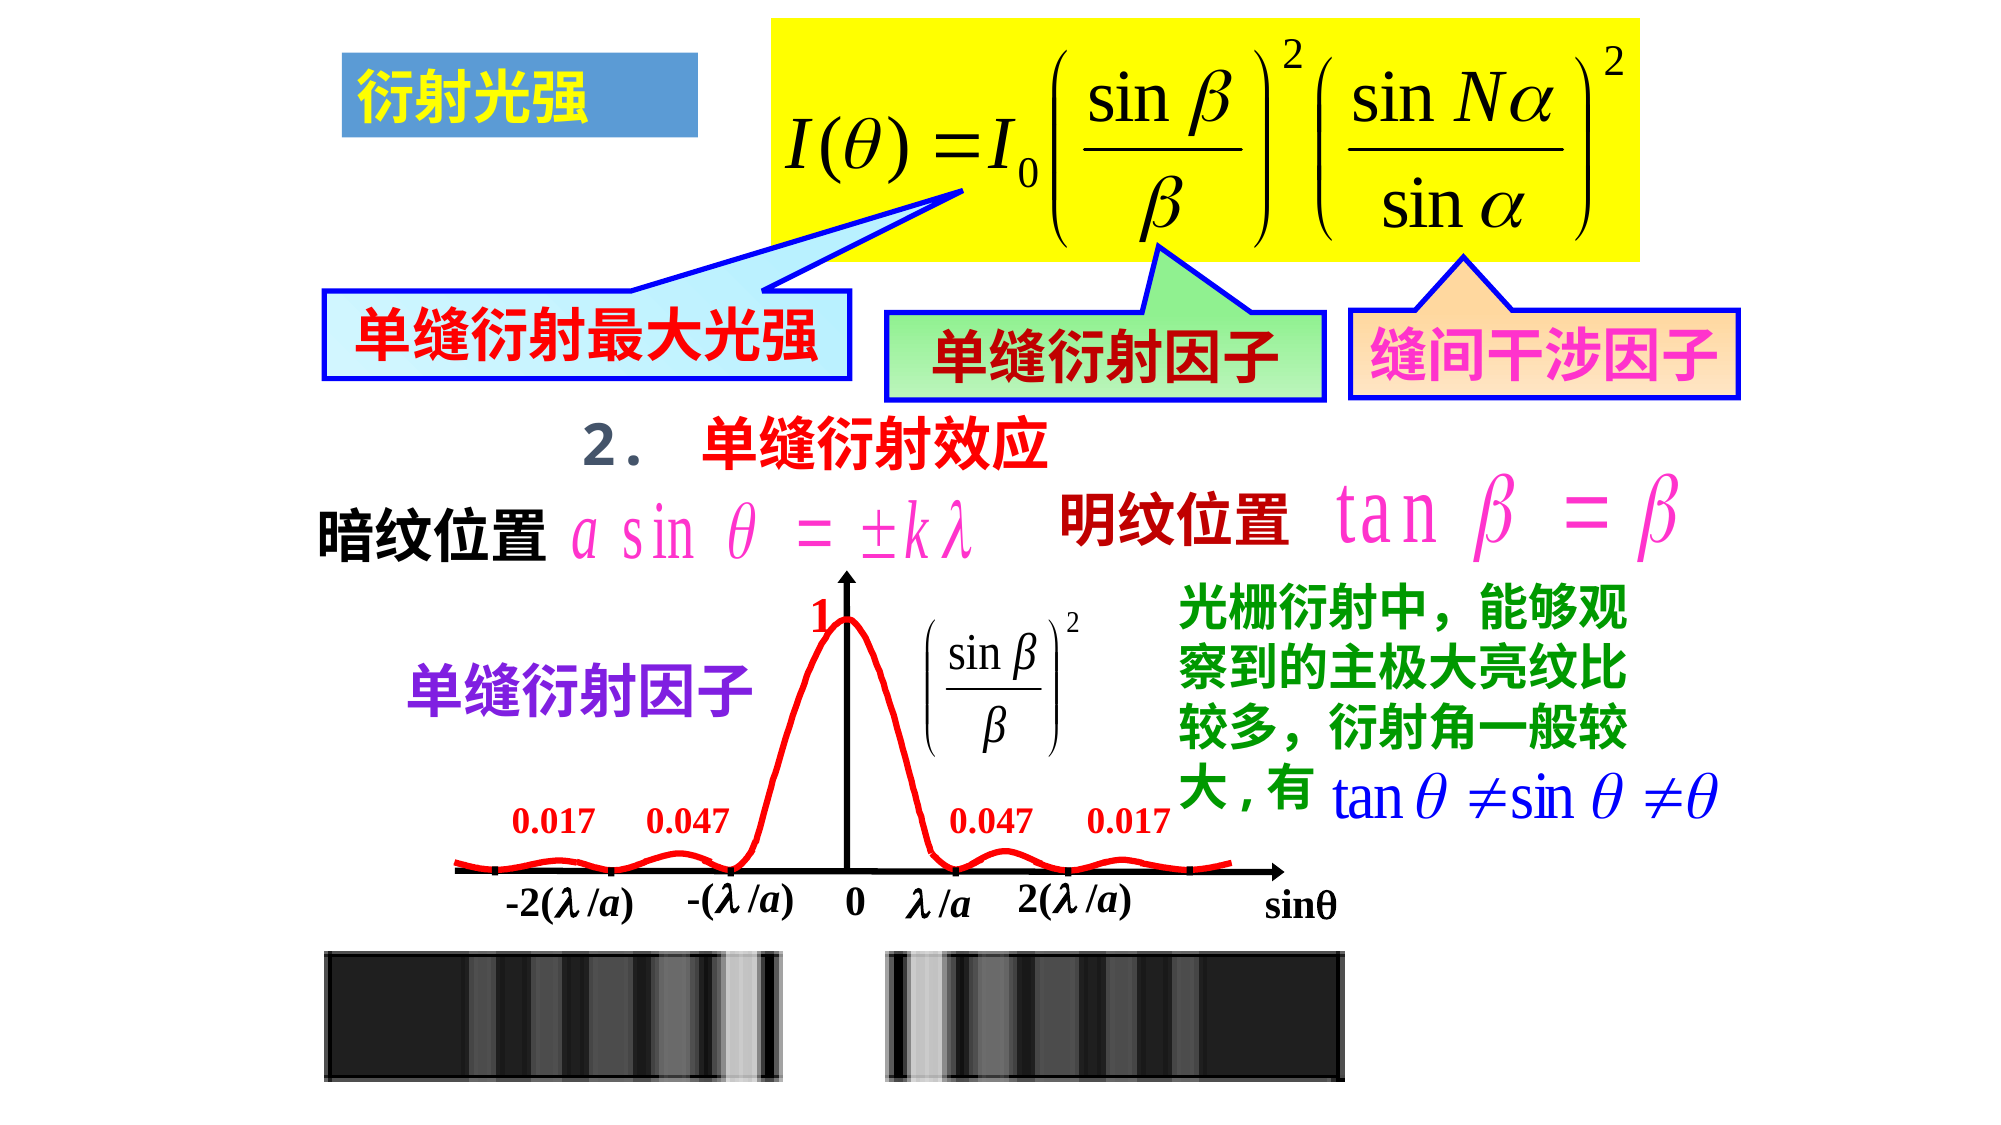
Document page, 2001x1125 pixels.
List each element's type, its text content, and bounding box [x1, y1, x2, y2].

text_box 衍射光强 [341, 52, 698, 138]
text_box 单缝衍射最大光强 [324, 248, 850, 379]
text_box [771, 18, 1641, 262]
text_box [559, 481, 1019, 570]
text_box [1321, 756, 1728, 832]
text_box 光栅衍射中，能够观察到的主极大亮纹比较多，衍射角一般较大,有 [1398, 578, 1693, 756]
text_box 明纹位置 [1044, 475, 1307, 561]
text_box 单缝衍射因子 [886, 262, 1325, 401]
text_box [324, 570, 1398, 1082]
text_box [1320, 451, 1709, 578]
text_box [917, 598, 1090, 767]
text_box 缝间干涉因子 [1350, 262, 1739, 398]
text_box 暗纹位置 [301, 491, 559, 577]
text_box 2. 单缝衍射效应 [566, 399, 1217, 485]
